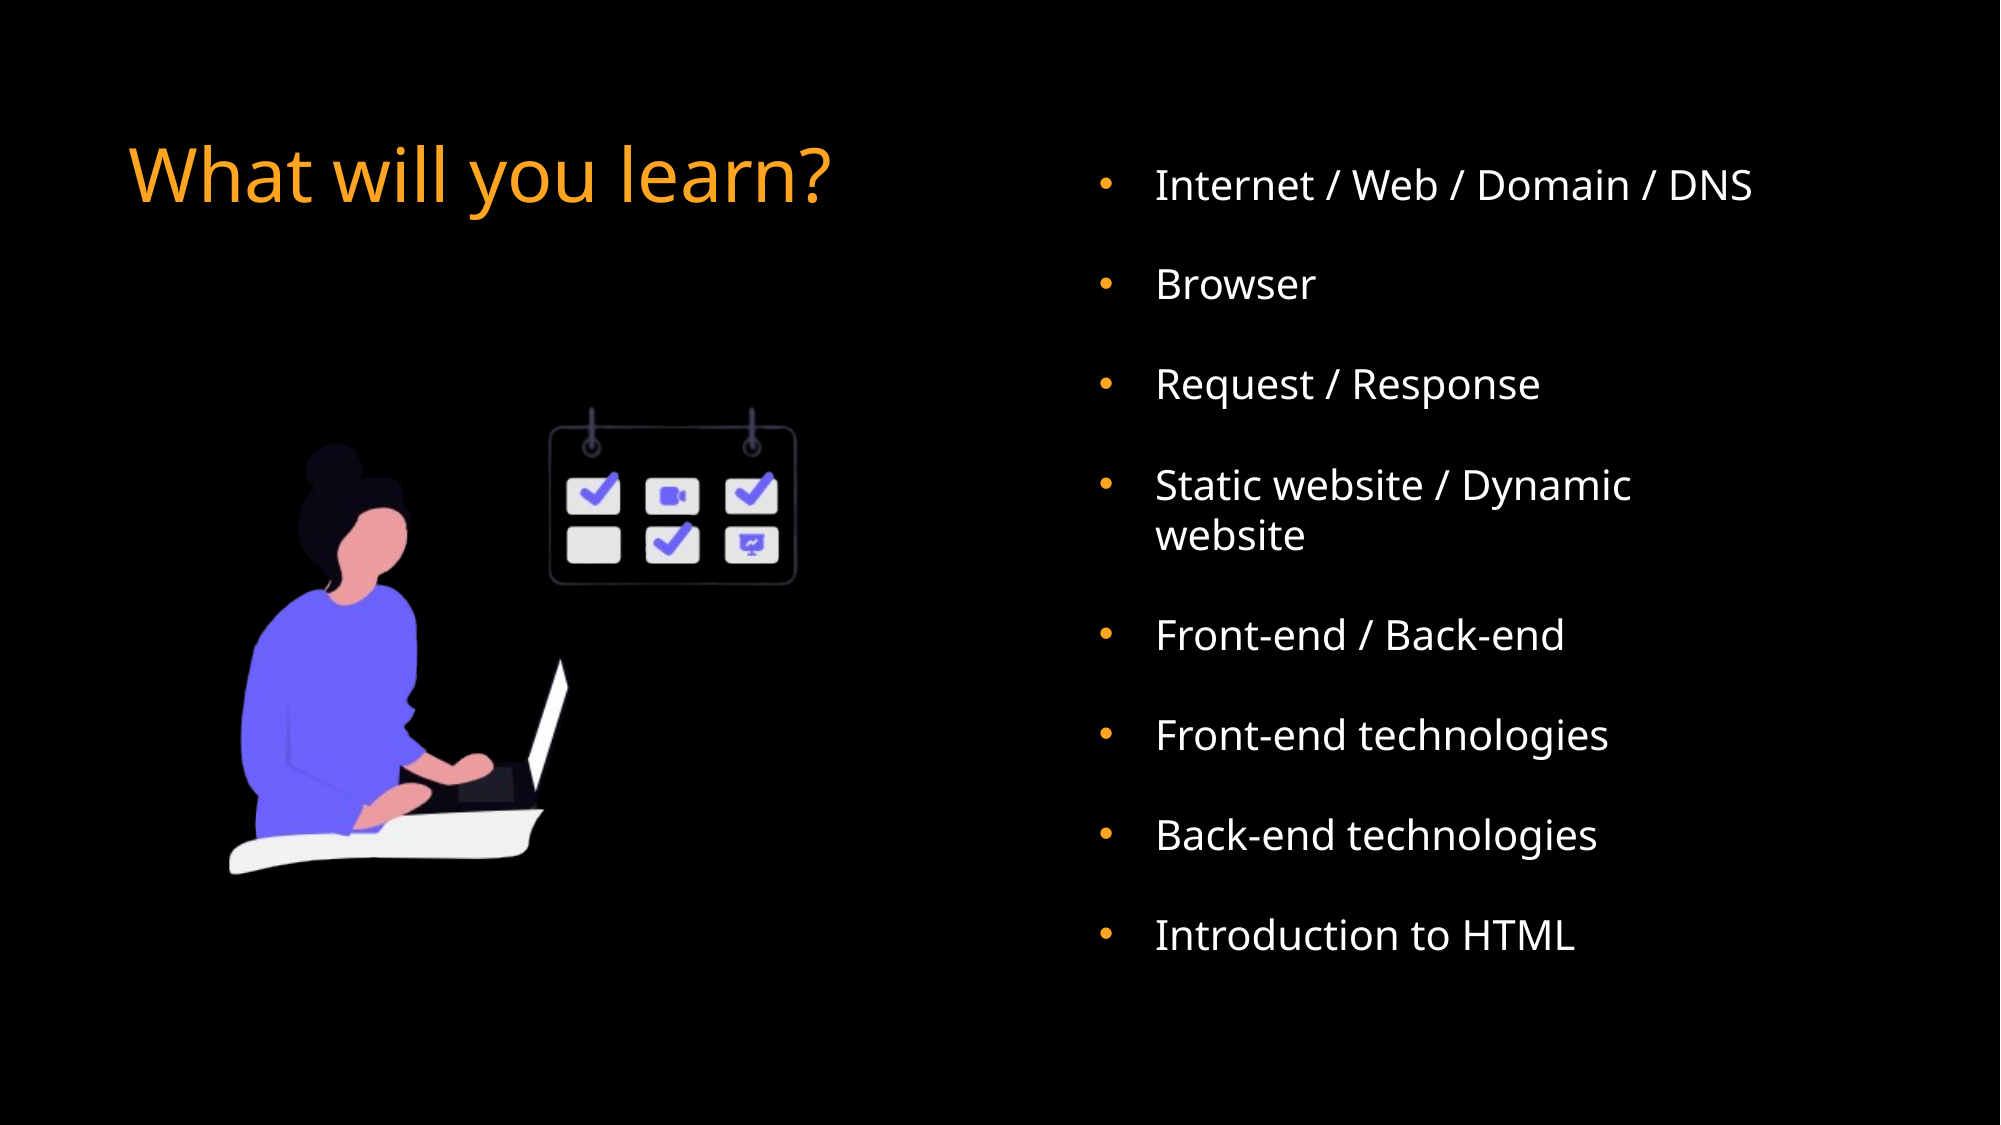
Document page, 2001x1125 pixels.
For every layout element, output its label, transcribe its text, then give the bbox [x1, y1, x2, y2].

text_box What will you learn? [97, 119, 864, 225]
picture [115, 340, 815, 930]
text_box Internet / Web / Domain / DNS Browser Request / Response Static website / Dynamic website Front-end / Back-end Front-end technologies Back-end technologies Introduction to HTML [1084, 150, 1771, 966]
